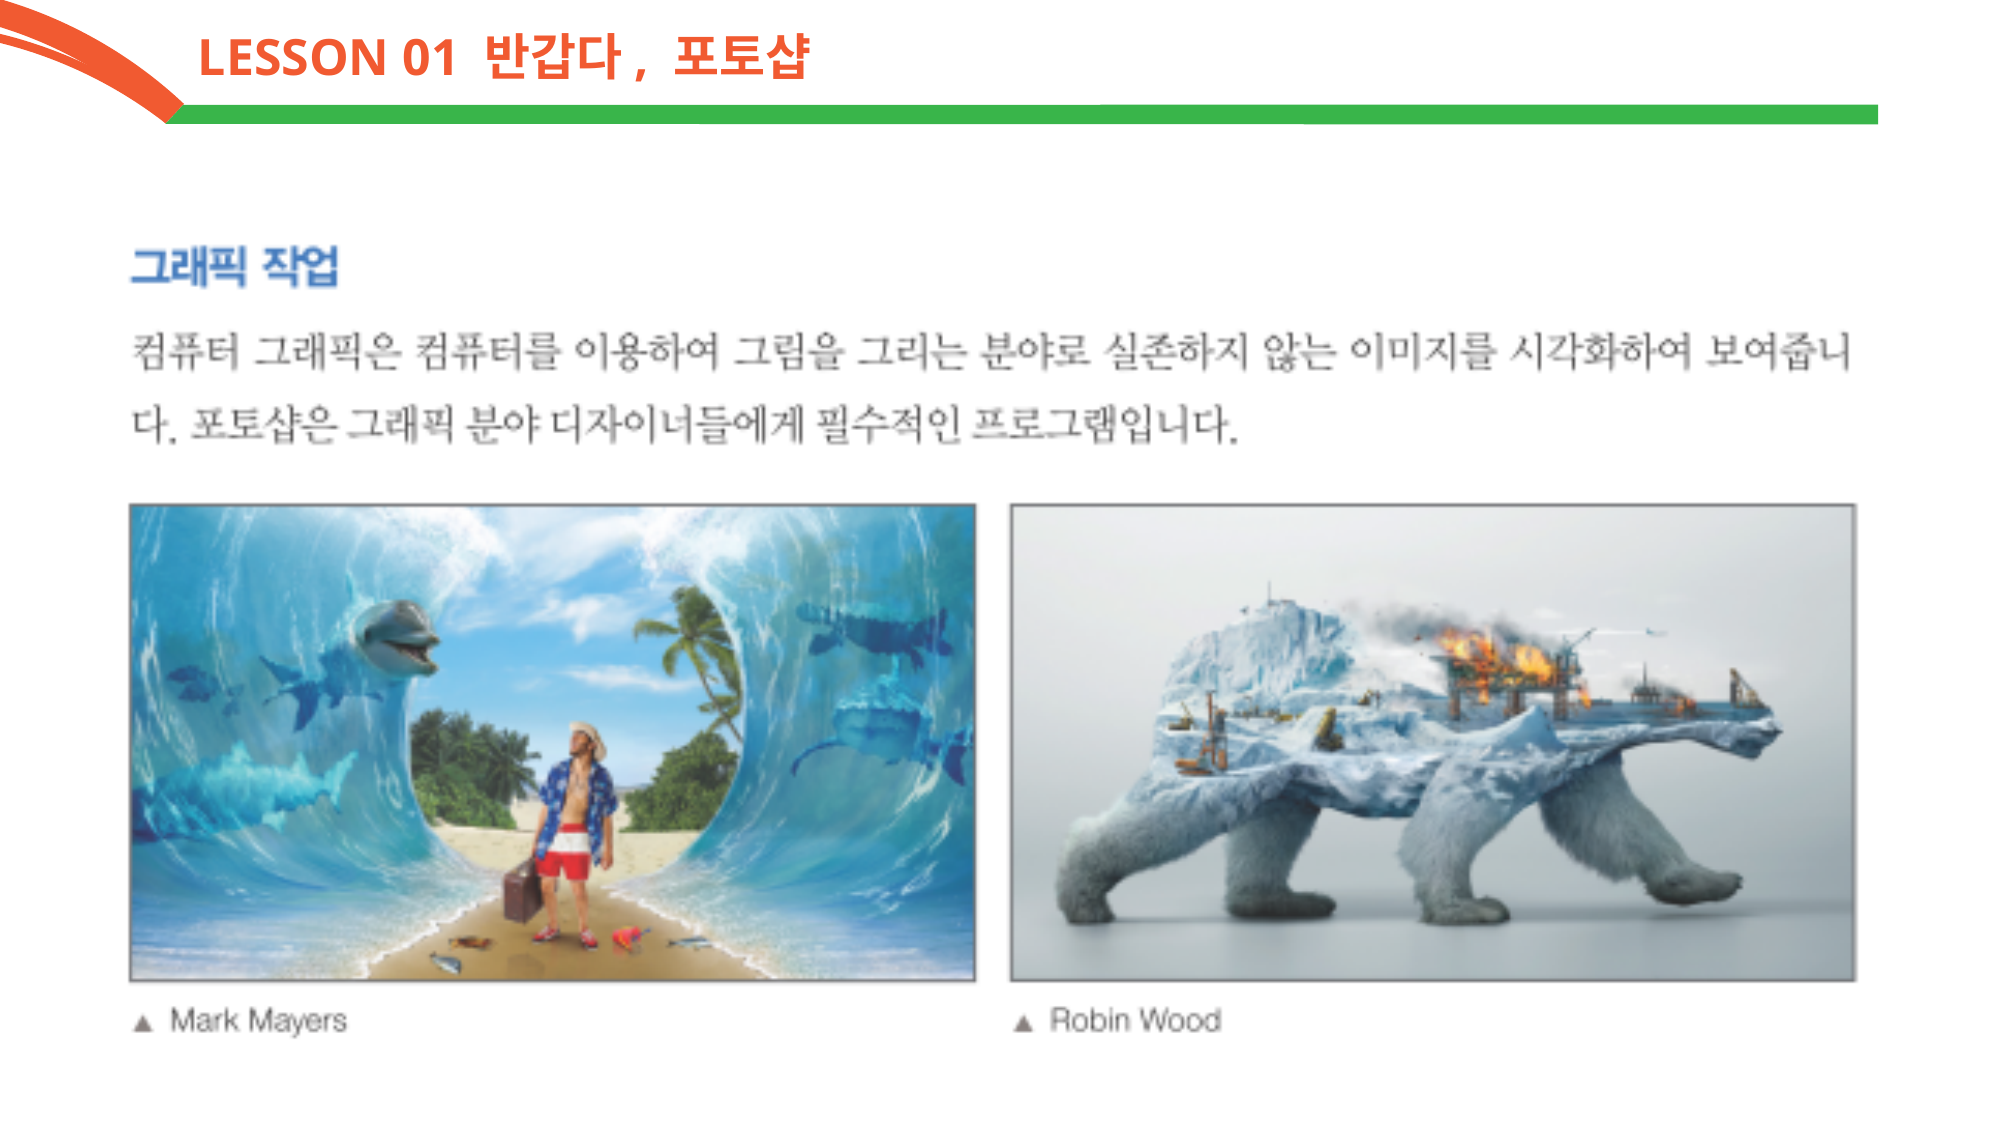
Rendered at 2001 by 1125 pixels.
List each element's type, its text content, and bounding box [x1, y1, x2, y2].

title LESSON 01 반갑다, 포토샵 [183, 24, 1836, 95]
picture [74, 231, 1902, 1092]
